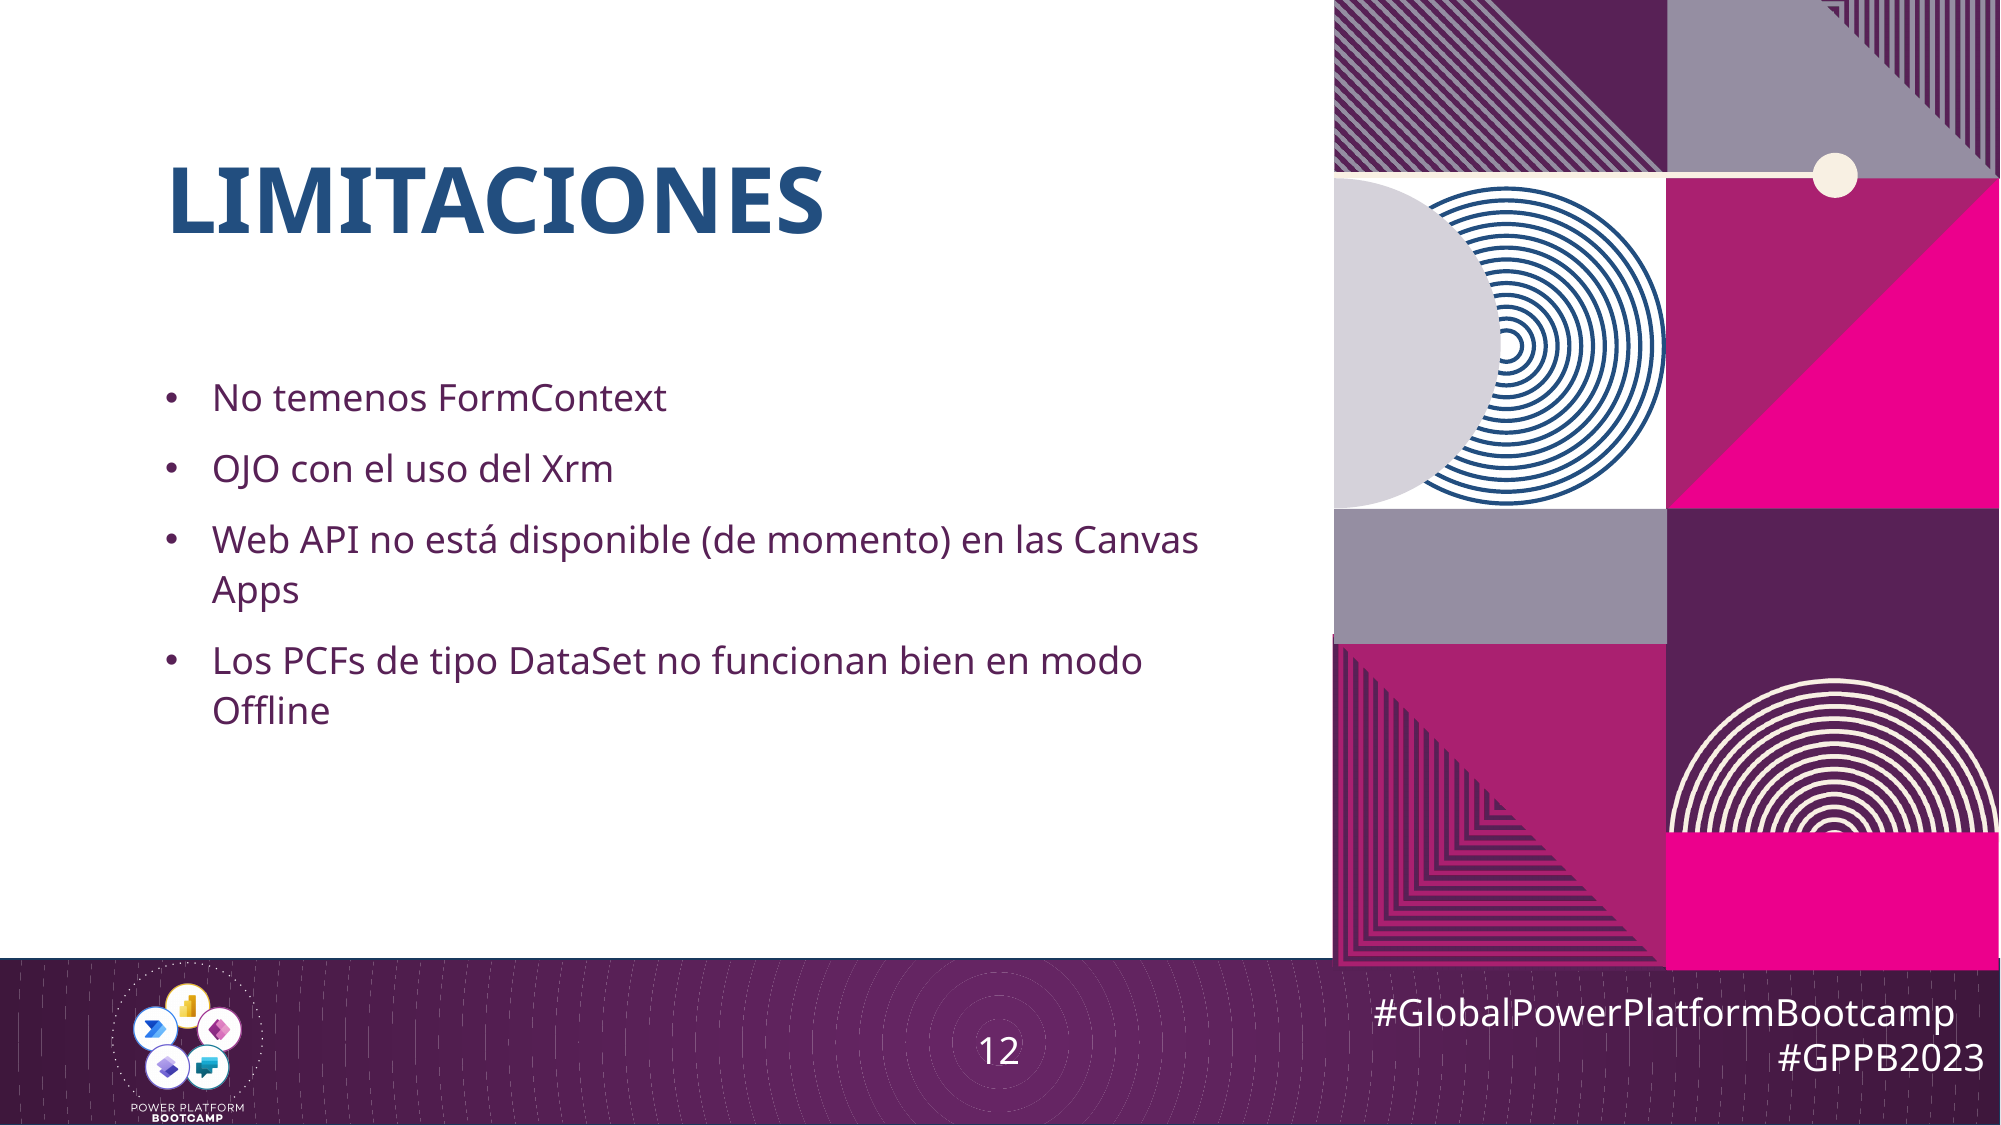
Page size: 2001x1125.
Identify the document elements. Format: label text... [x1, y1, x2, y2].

picture [1668, 678, 2000, 843]
list No temenos FormContext OJO con el uso del Xrm Web API no está disponible (de momento) en las Canvas Apps Los PCFs de tipo DataSet no funcionan bien en modo Offline [150, 361, 1266, 992]
title Limitaciones [150, 146, 1266, 361]
picture [112, 962, 263, 1122]
picture [1333, 637, 1667, 971]
text_box 12 [962, 1019, 1038, 1080]
picture [1334, 0, 2000, 179]
